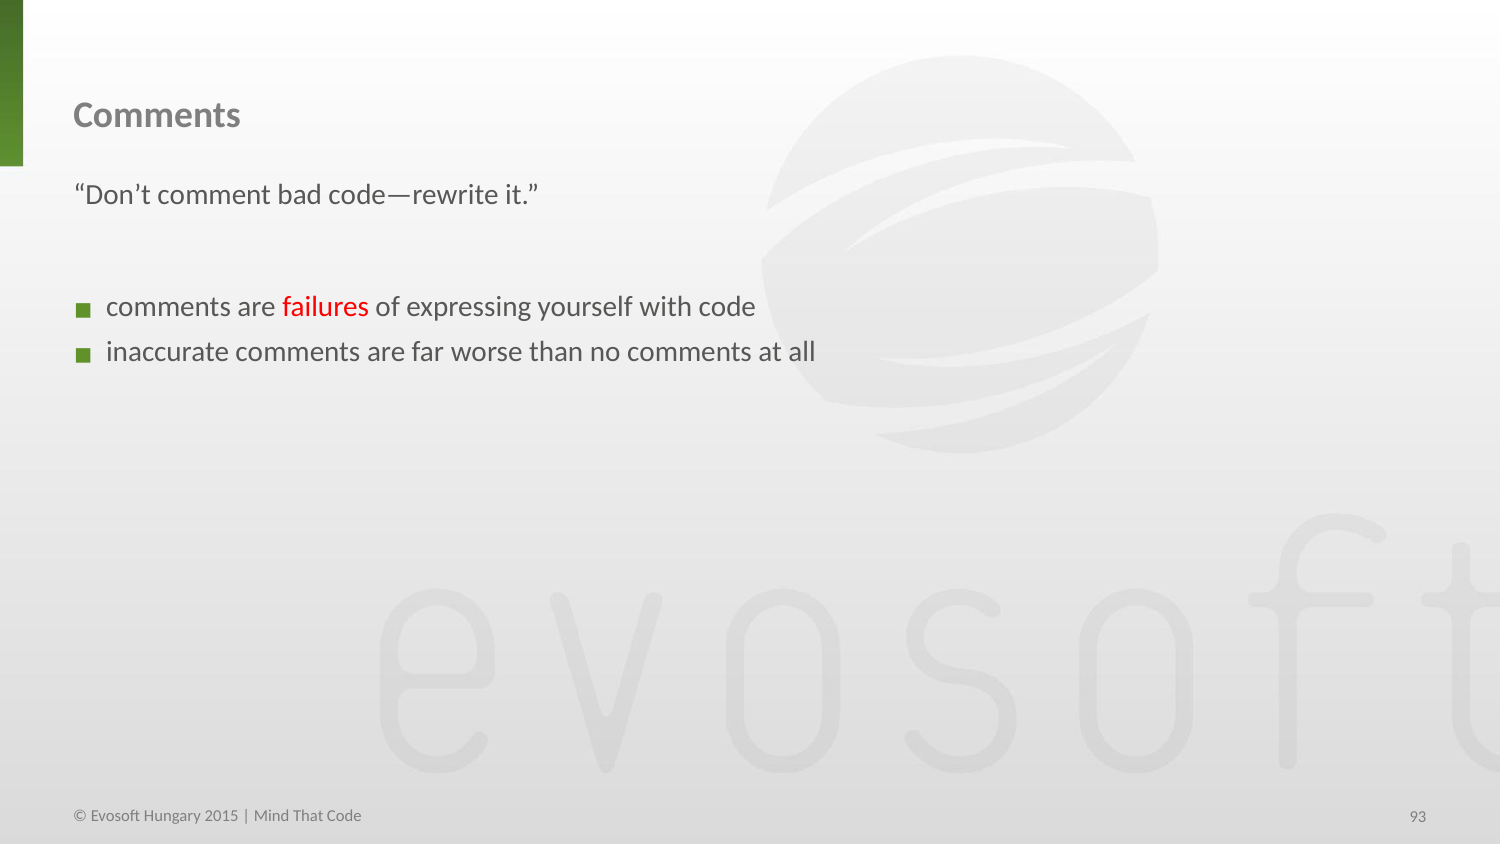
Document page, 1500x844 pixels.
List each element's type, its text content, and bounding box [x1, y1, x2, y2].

list Comments [73, 83, 1427, 129]
picture [0, 0, 1500, 844]
list “Don’t comment bad code—rewrite it.” comments are failures of expressing yourself with code inaccurate comments are far worse than no comments at all [73, 168, 1427, 786]
